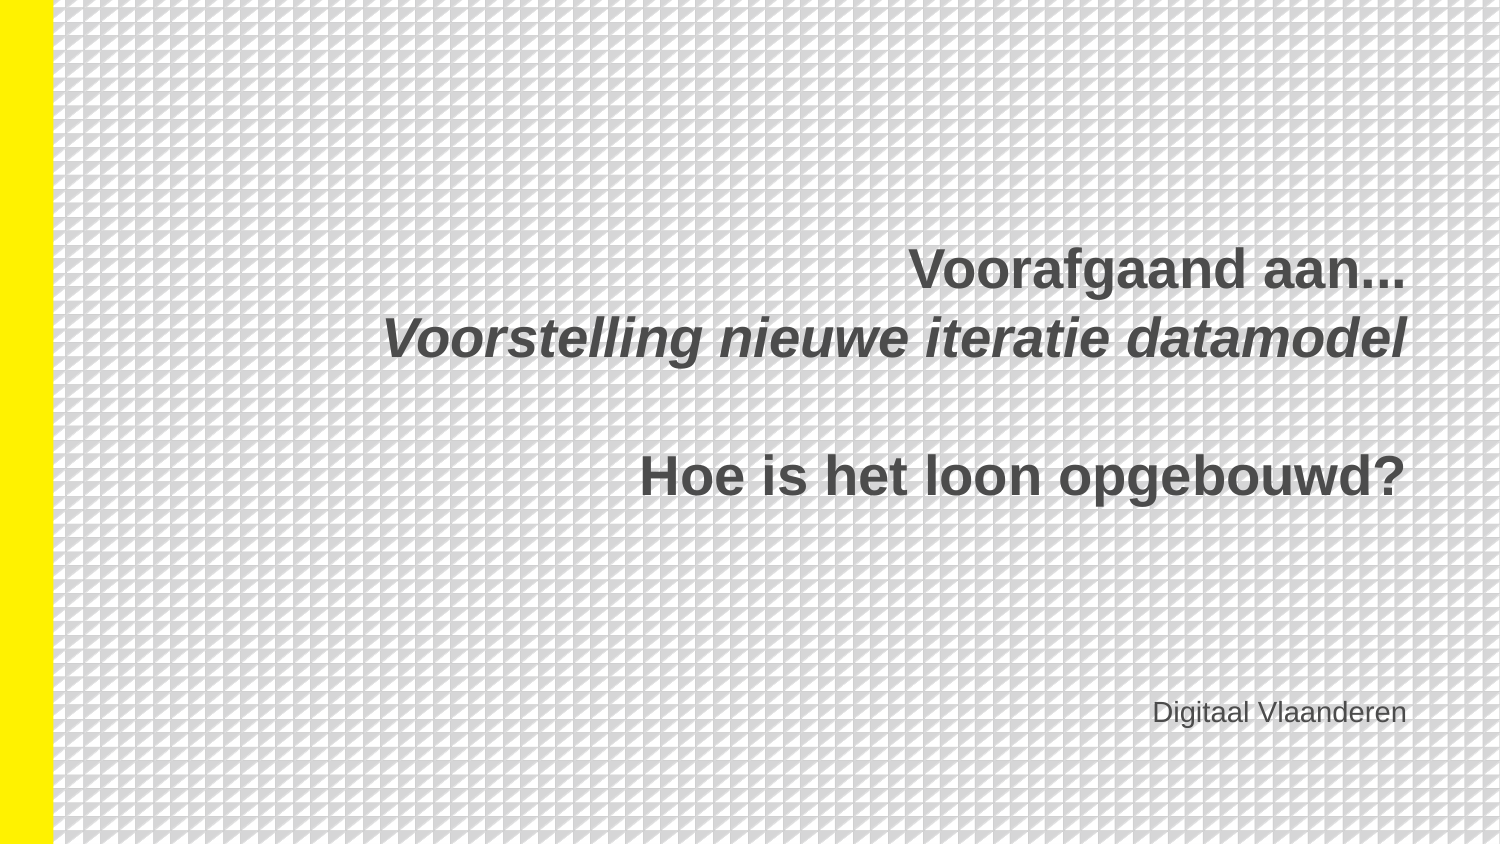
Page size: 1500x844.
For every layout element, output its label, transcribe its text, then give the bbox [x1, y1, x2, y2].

text_box [0, 0, 54, 844]
subtitle Digitaal Vlaanderen [297, 631, 1423, 835]
title Voorafgaand aan... Voorstelling nieuwe iteratie datamodel Hoe is het loon opgebouwd? [147, 246, 1423, 591]
picture [54, 0, 1500, 844]
